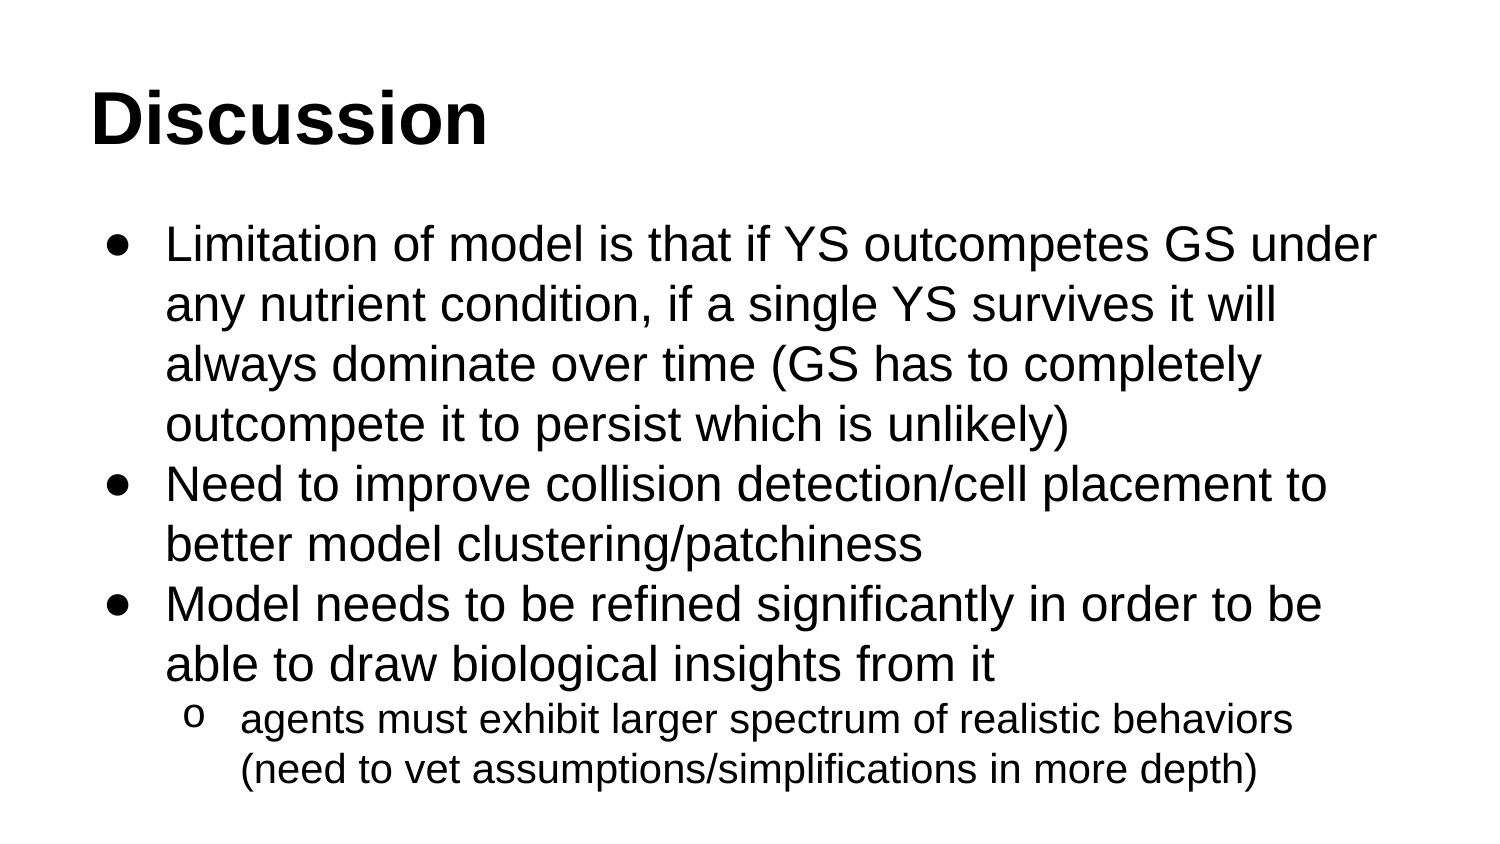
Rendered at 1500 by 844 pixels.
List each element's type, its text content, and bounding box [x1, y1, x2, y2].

title Discussion [75, 33, 1425, 175]
list Limitation of model is that if YS outcompetes GS under any nutrient condition, if a single YS survives it will always dominate over time (GS has to completely outcompete it to persist which is unlikely) Need to improve collision detection/cell placement to better model clustering/patchiness Model needs to be refined significantly in order to be able to draw biological insights from it agents must exhibit larger spectrum of realistic behaviors (need to vet assumptions/simplifications in more depth) [75, 196, 1425, 808]
